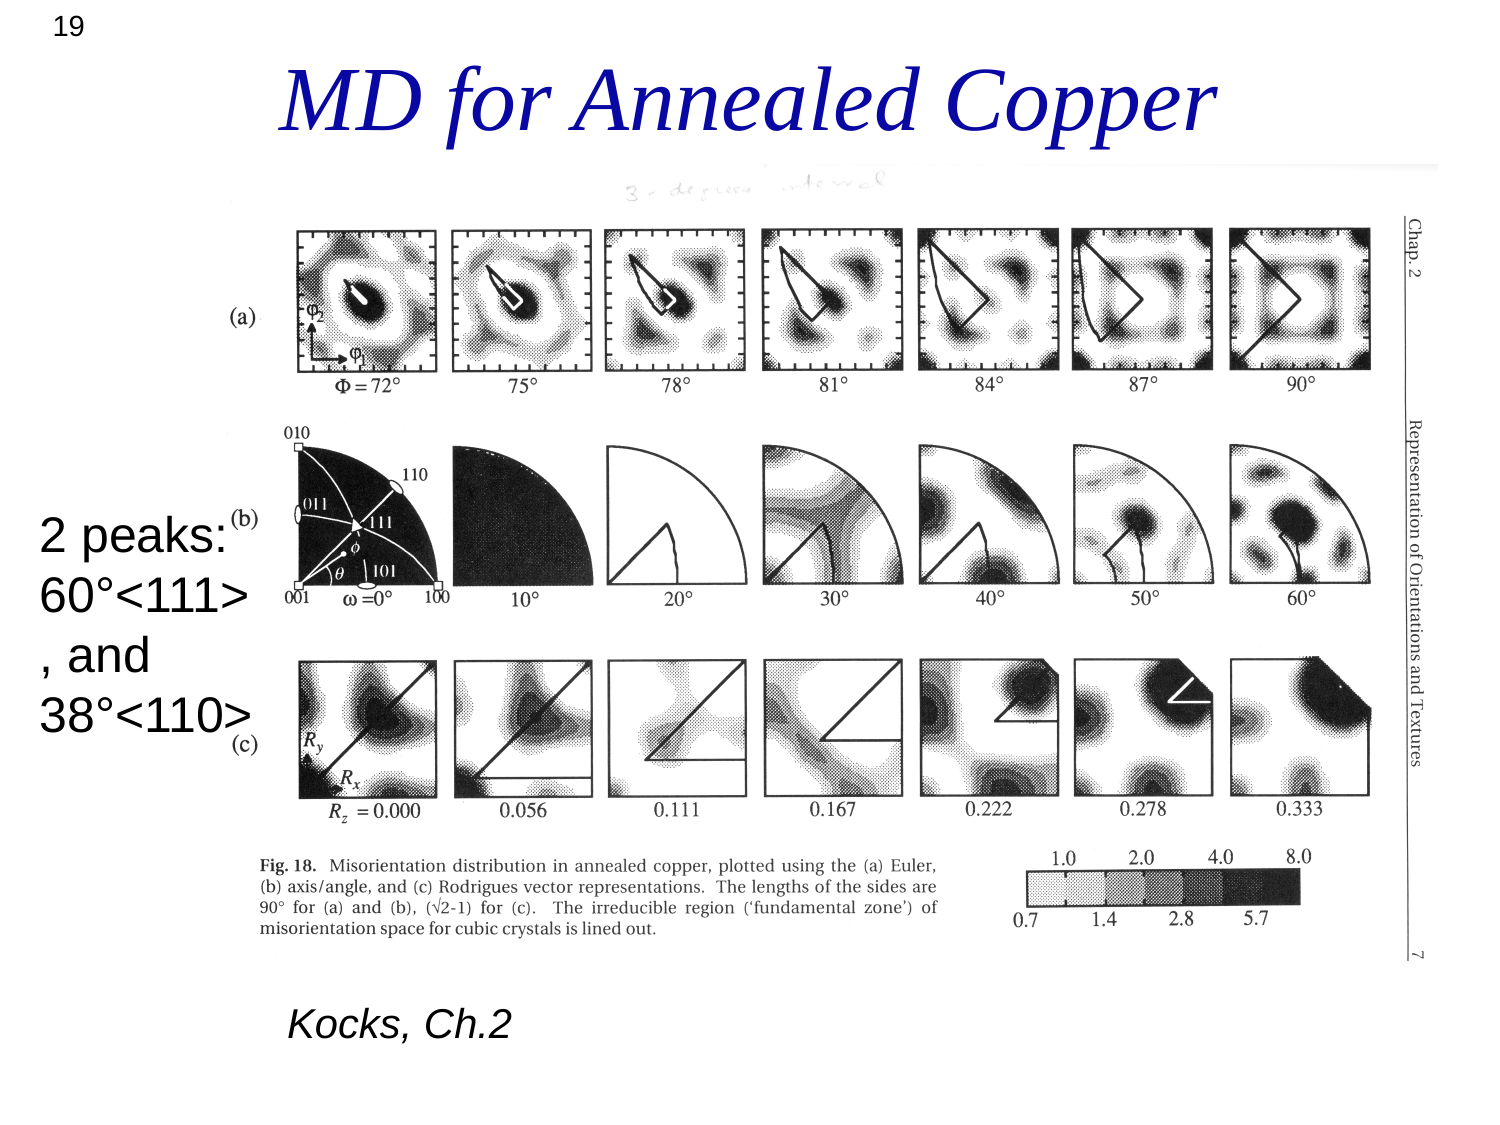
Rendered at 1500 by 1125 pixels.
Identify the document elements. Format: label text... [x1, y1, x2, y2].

text_box Kocks, Ch.2 [272, 989, 528, 1055]
text_box 2 peaks: 60°<111>, and 38°<110> [24, 495, 206, 750]
slide_number 19 [0, 0, 101, 51]
title MD for Annealed Copper [112, 0, 1388, 188]
picture [211, 163, 1438, 961]
